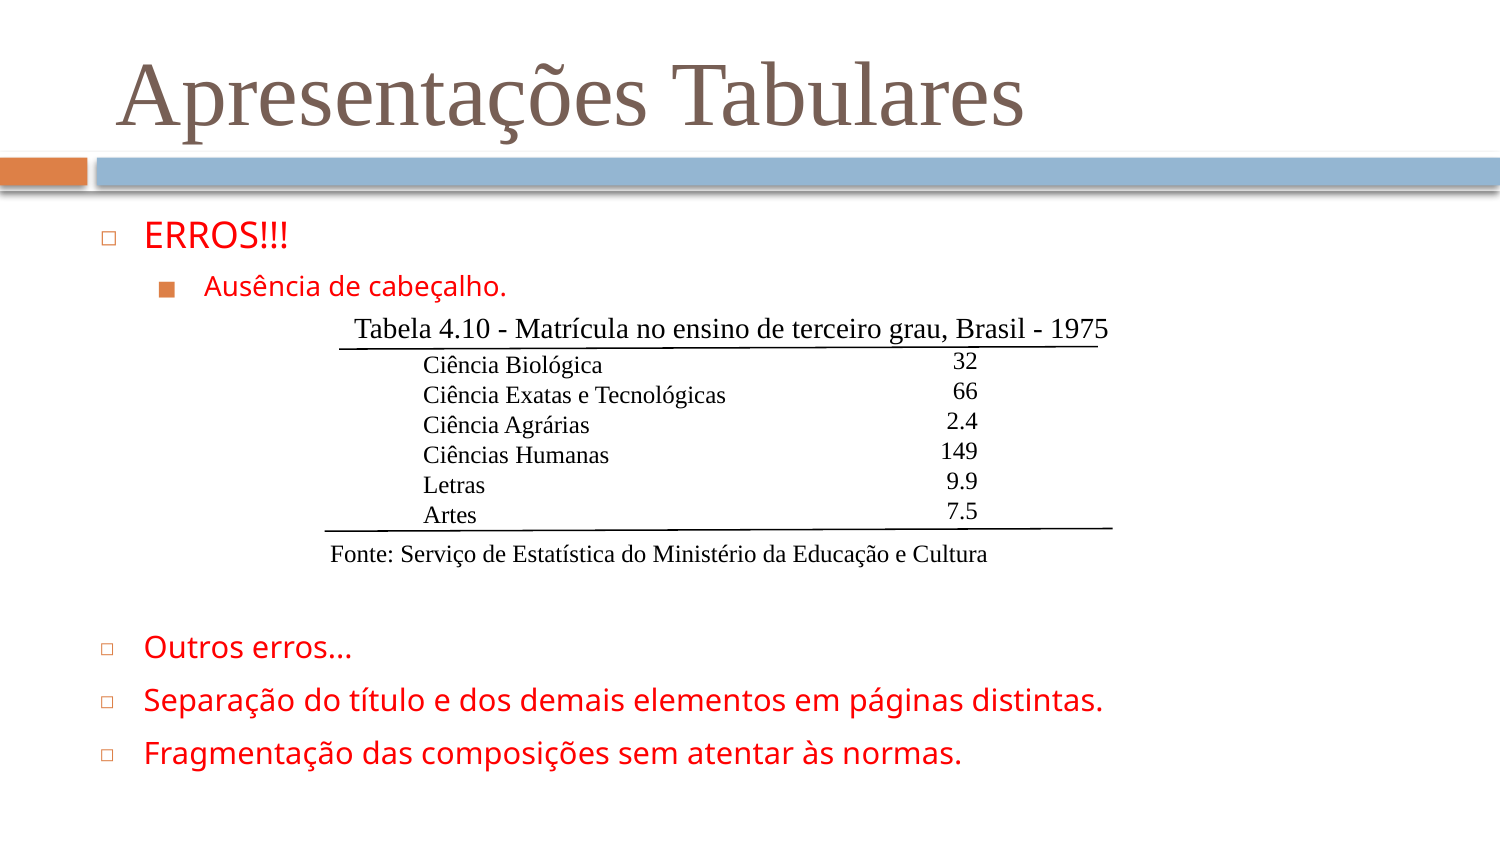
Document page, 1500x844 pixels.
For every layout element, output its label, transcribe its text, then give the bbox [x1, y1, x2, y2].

text_box Ciência Biológica Ciência Exatas e Tecnológicas Ciência Agrárias Ciências Humanas Letras Artes [408, 334, 813, 344]
text_box 32 66 2.4 149 9.9 7.5 [877, 329, 993, 344]
text_box 32 66 2.4 149 9.9 7.5 [877, 359, 993, 499]
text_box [324, 528, 1113, 532]
text_box Ciência Biológica Ciência Exatas e Tecnológicas Ciência Agrárias Ciências Humanas Letras Artes [408, 359, 813, 522]
title Apresentações Tabulares [100, 28, 1438, 150]
text_box Fonte: Serviço de Estatística do Ministério da Educação e Cultura [315, 522, 1104, 561]
text_box Tabela 4.10 - Matrícula no ensino de terceiro grau, Brasil - 1975 [339, 294, 1176, 347]
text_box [338, 346, 1099, 350]
list ERROS!!! Ausência de cabeçalho. Outros erros... Separação do título e dos demais elementos em páginas distintas. Fragmentação das composições sem atentar às normas. [83, 201, 1317, 785]
